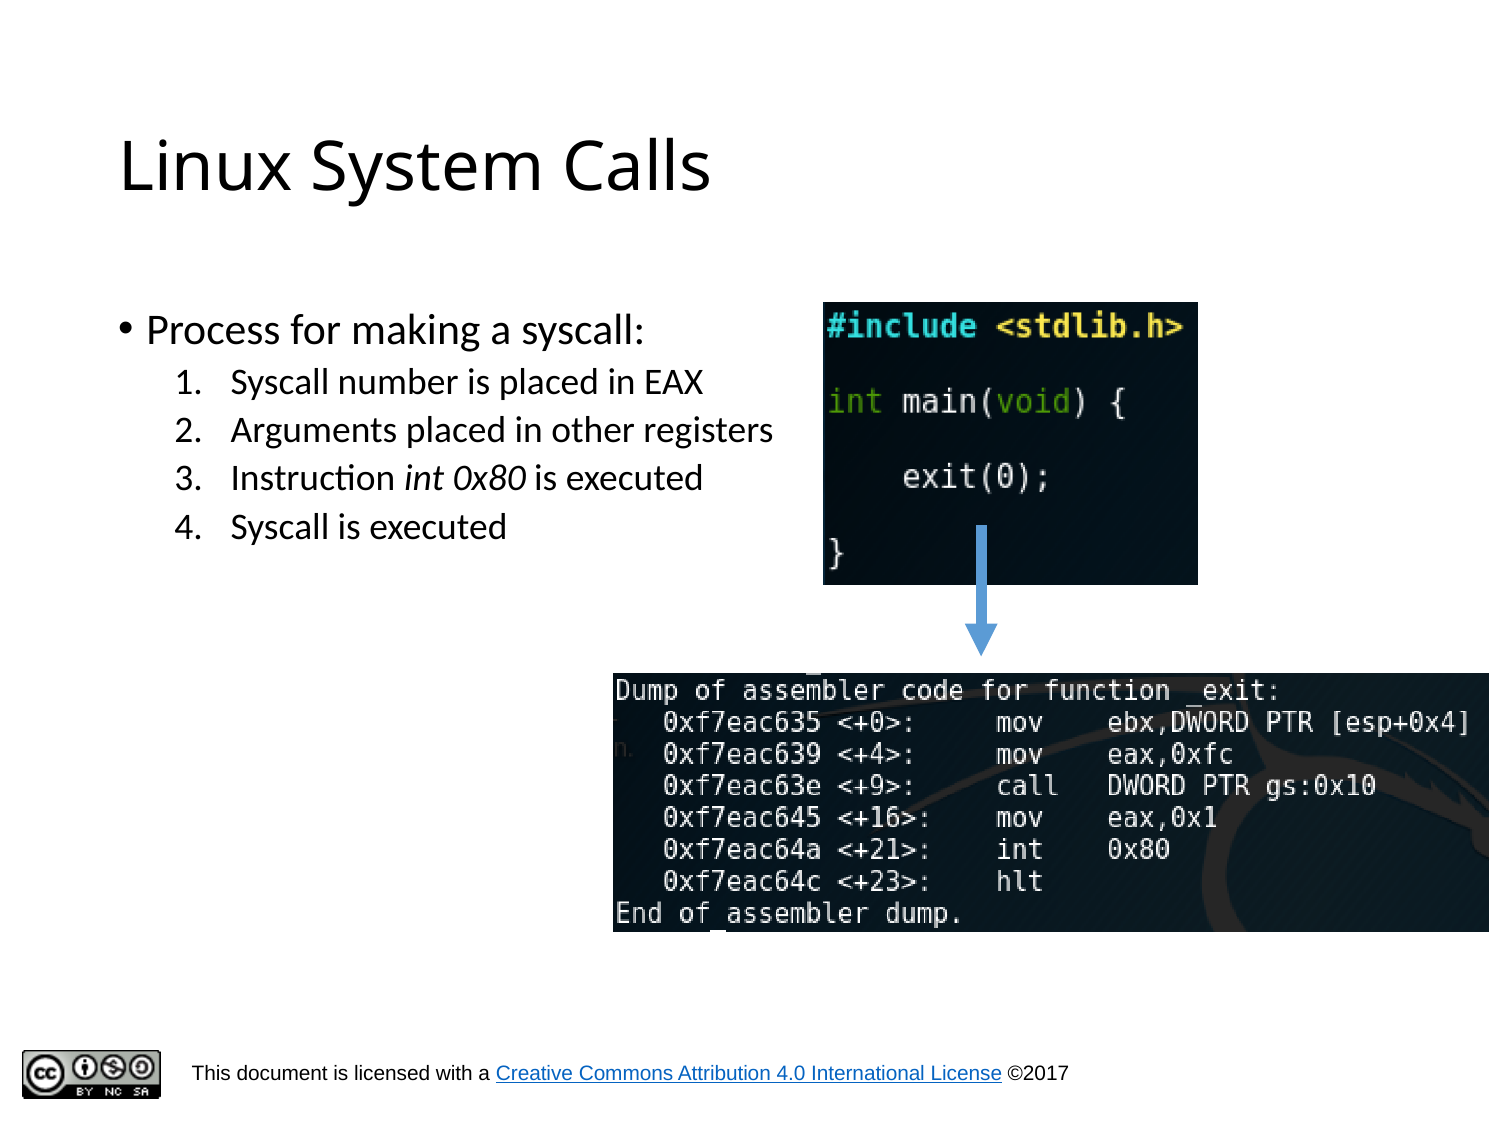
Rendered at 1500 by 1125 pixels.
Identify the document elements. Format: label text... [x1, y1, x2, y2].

title Linux System Calls [102, 59, 1398, 278]
list Process for making a syscall: Syscall number is placed in EAX Arguments placed in other registers Instruction int 0x80 is executed Syscall is executed [102, 299, 1398, 1014]
picture [613, 673, 1489, 932]
picture [823, 302, 1198, 585]
picture [22, 1050, 161, 1099]
